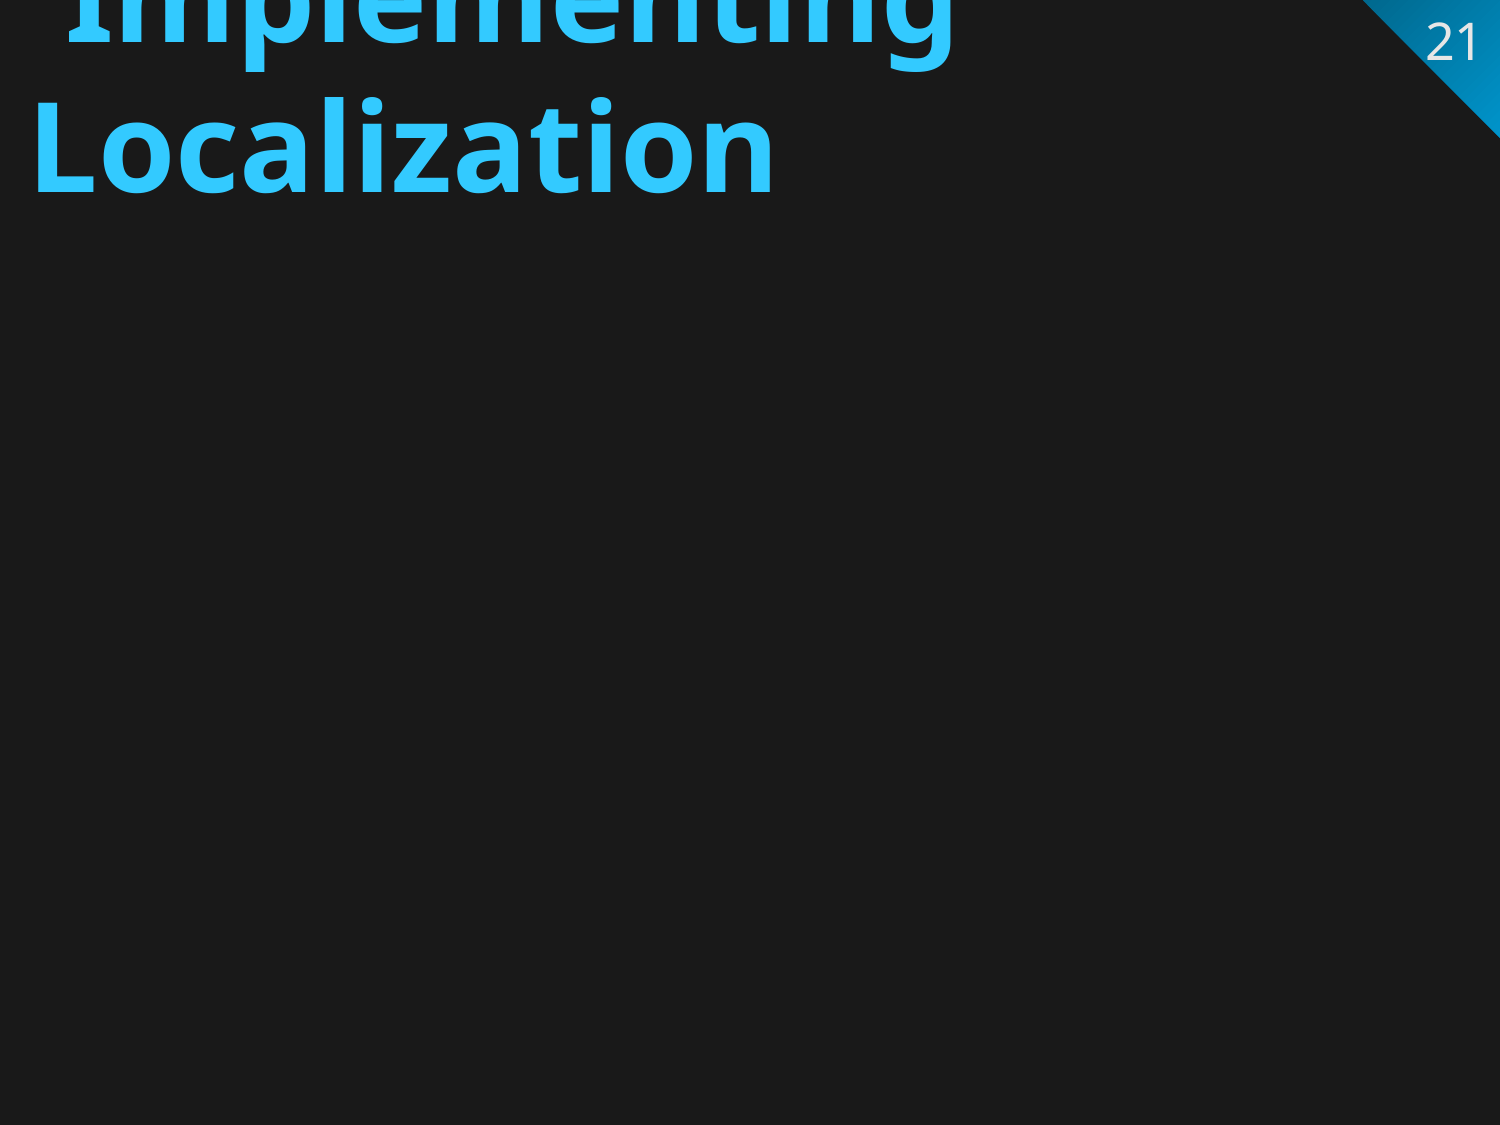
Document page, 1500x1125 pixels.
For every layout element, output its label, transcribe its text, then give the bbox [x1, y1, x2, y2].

slide_number 21 [1149, 12, 1500, 75]
title Implementing Localization [12, 45, 1425, 233]
